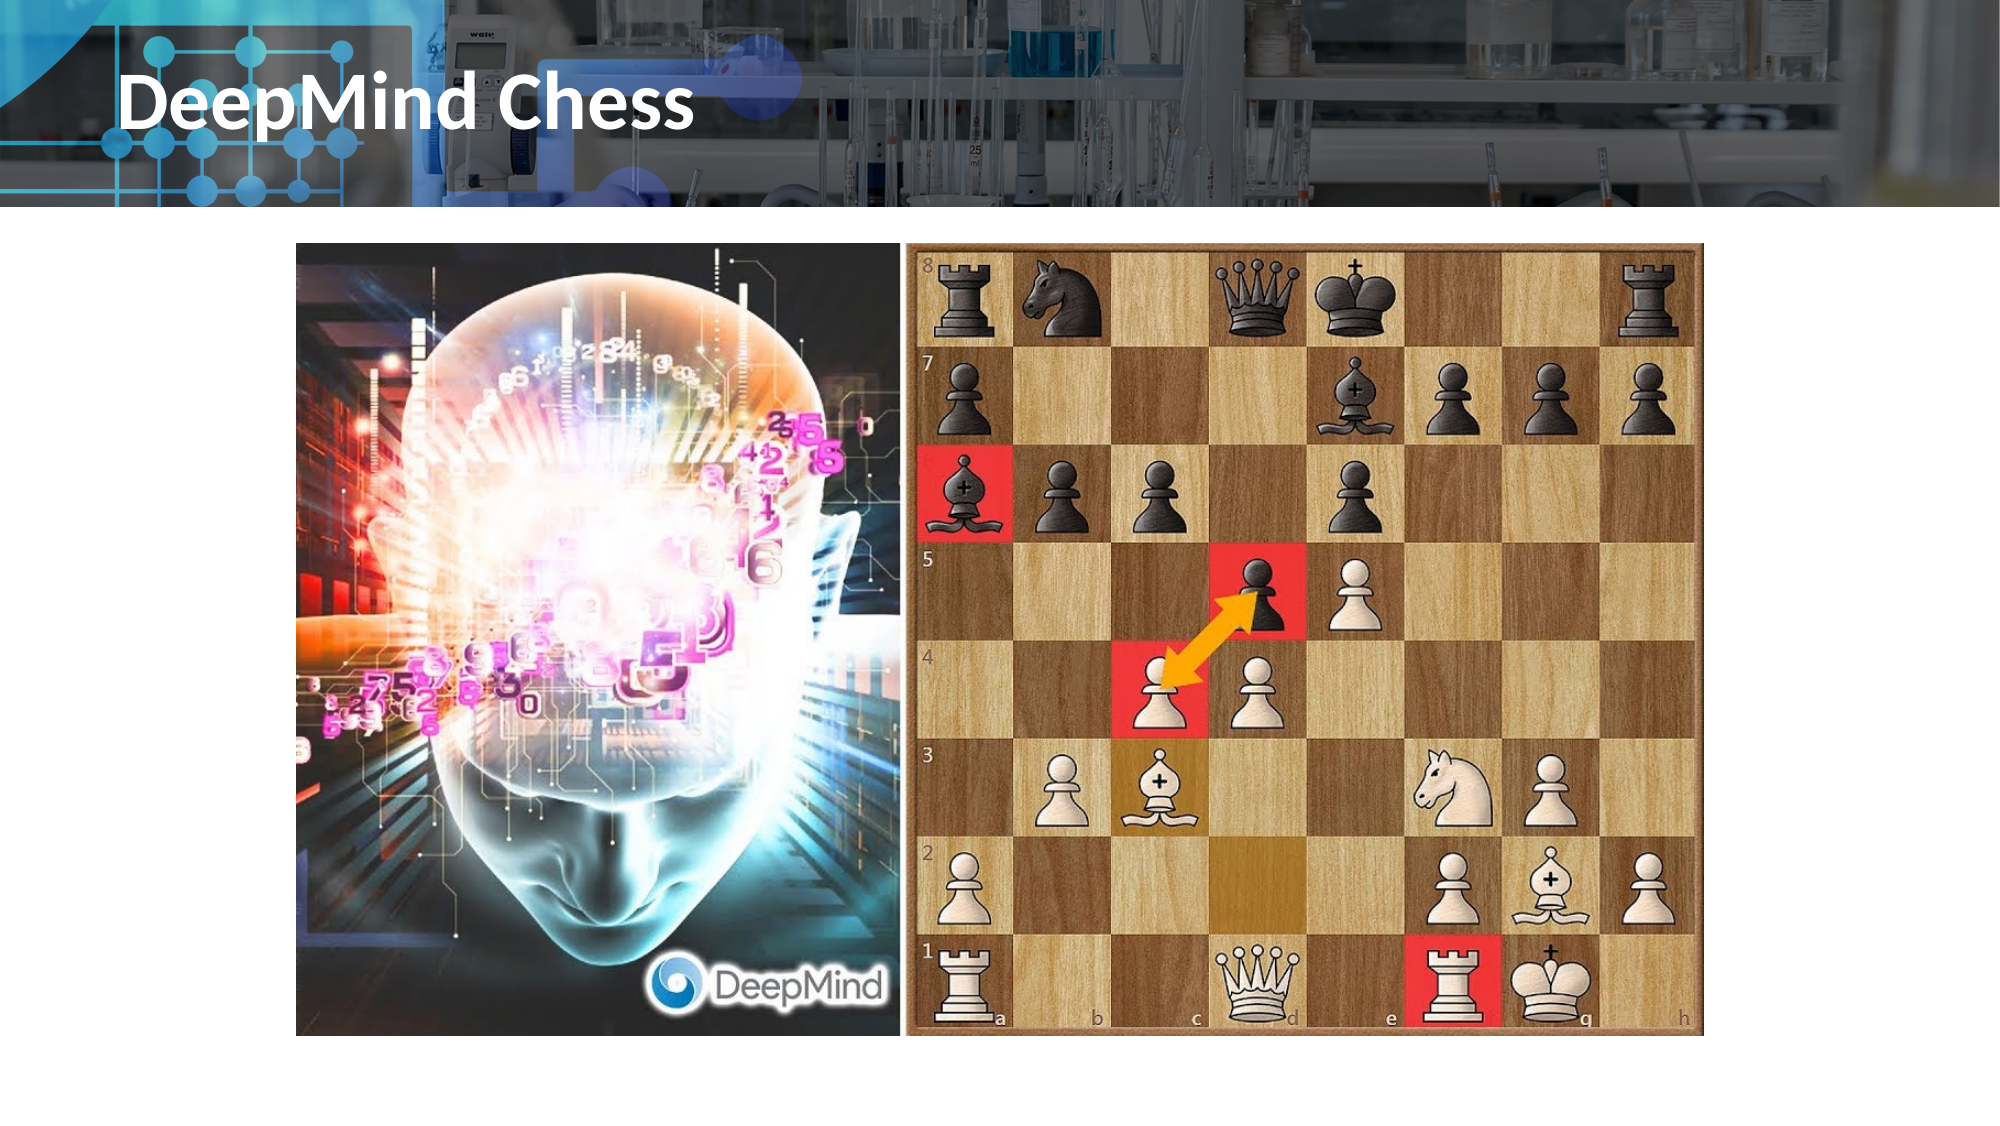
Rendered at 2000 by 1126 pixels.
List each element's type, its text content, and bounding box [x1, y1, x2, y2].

picture [0, 0, 2000, 1125]
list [296, 243, 1704, 1036]
title DeepMind Chess [99, 31, 1900, 163]
